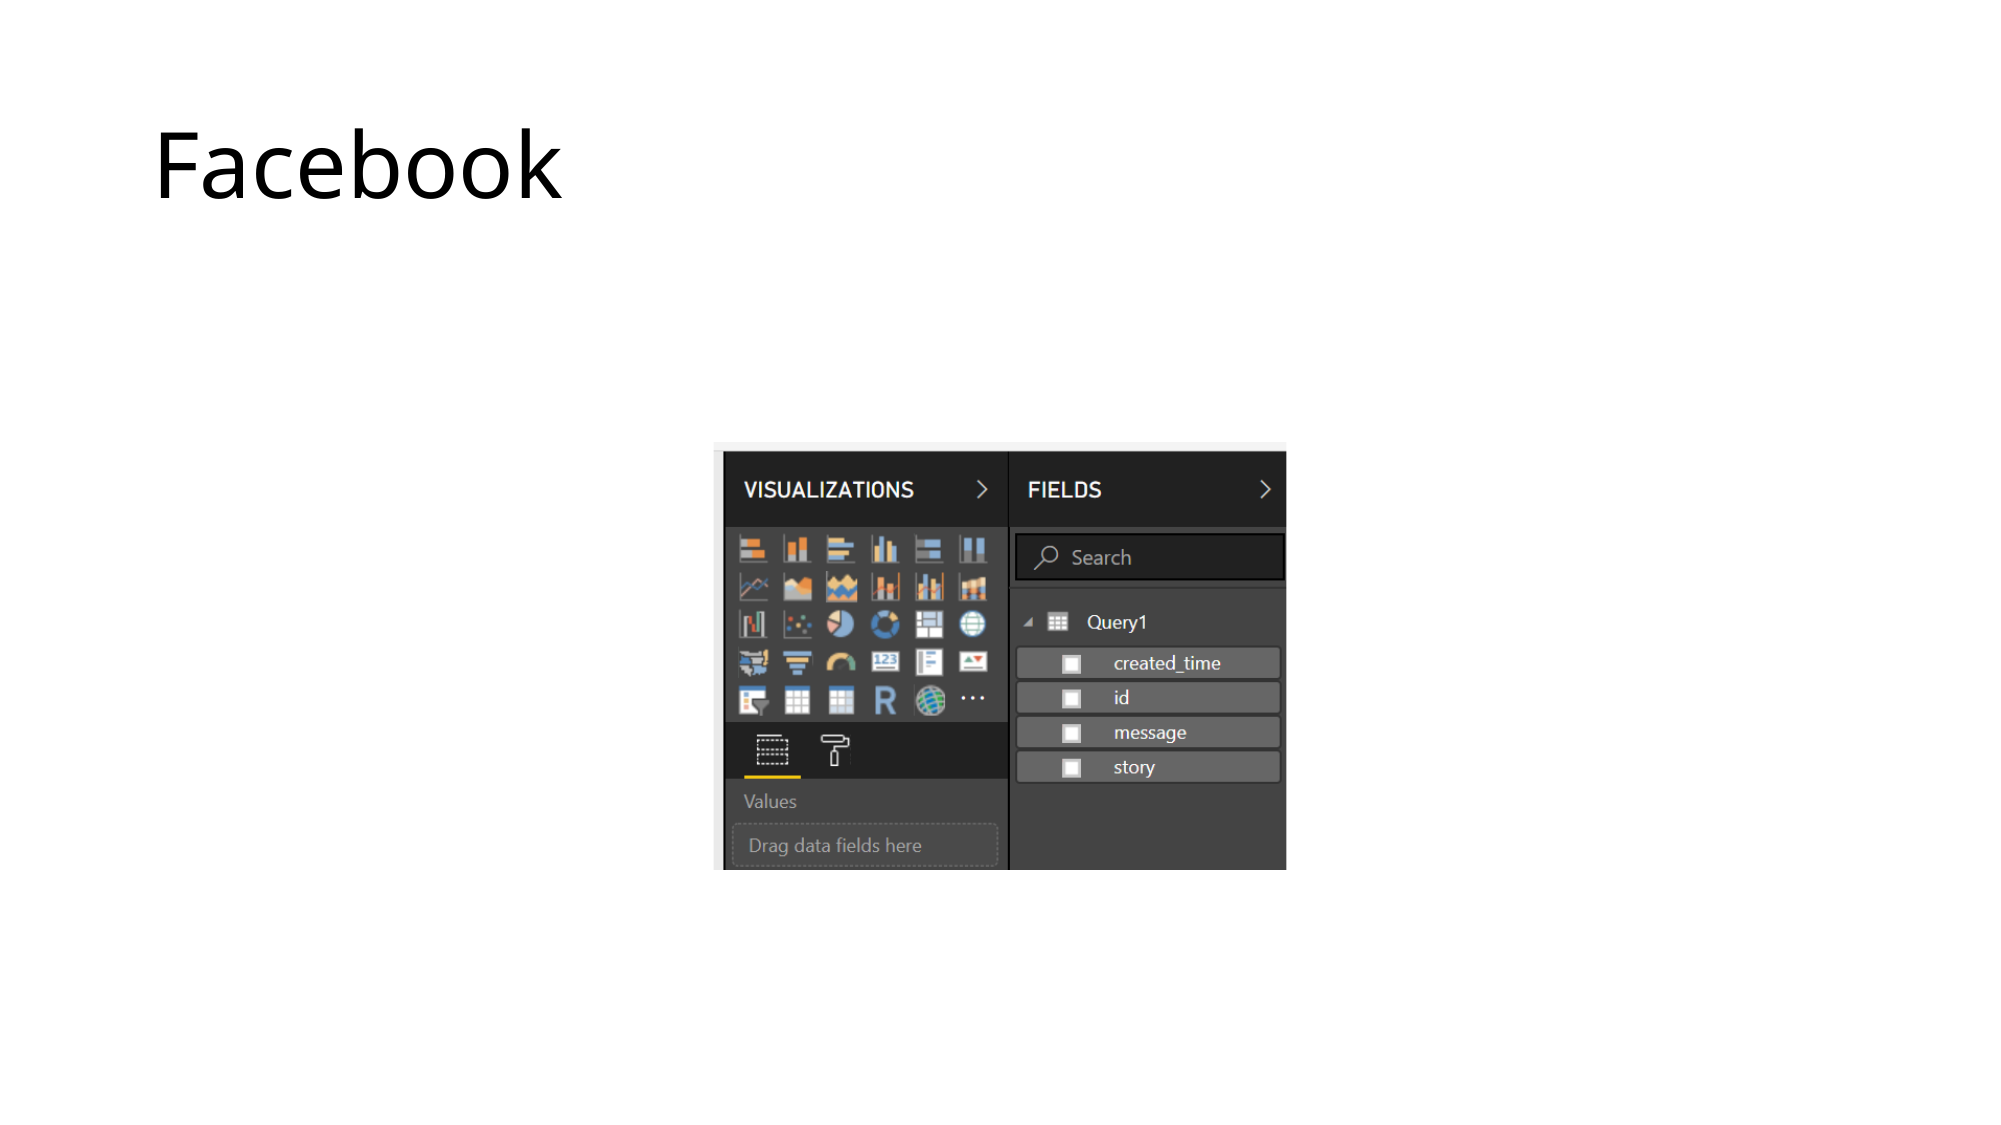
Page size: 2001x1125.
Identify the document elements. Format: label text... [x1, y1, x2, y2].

title Facebook [137, 59, 1863, 278]
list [713, 442, 1287, 870]
